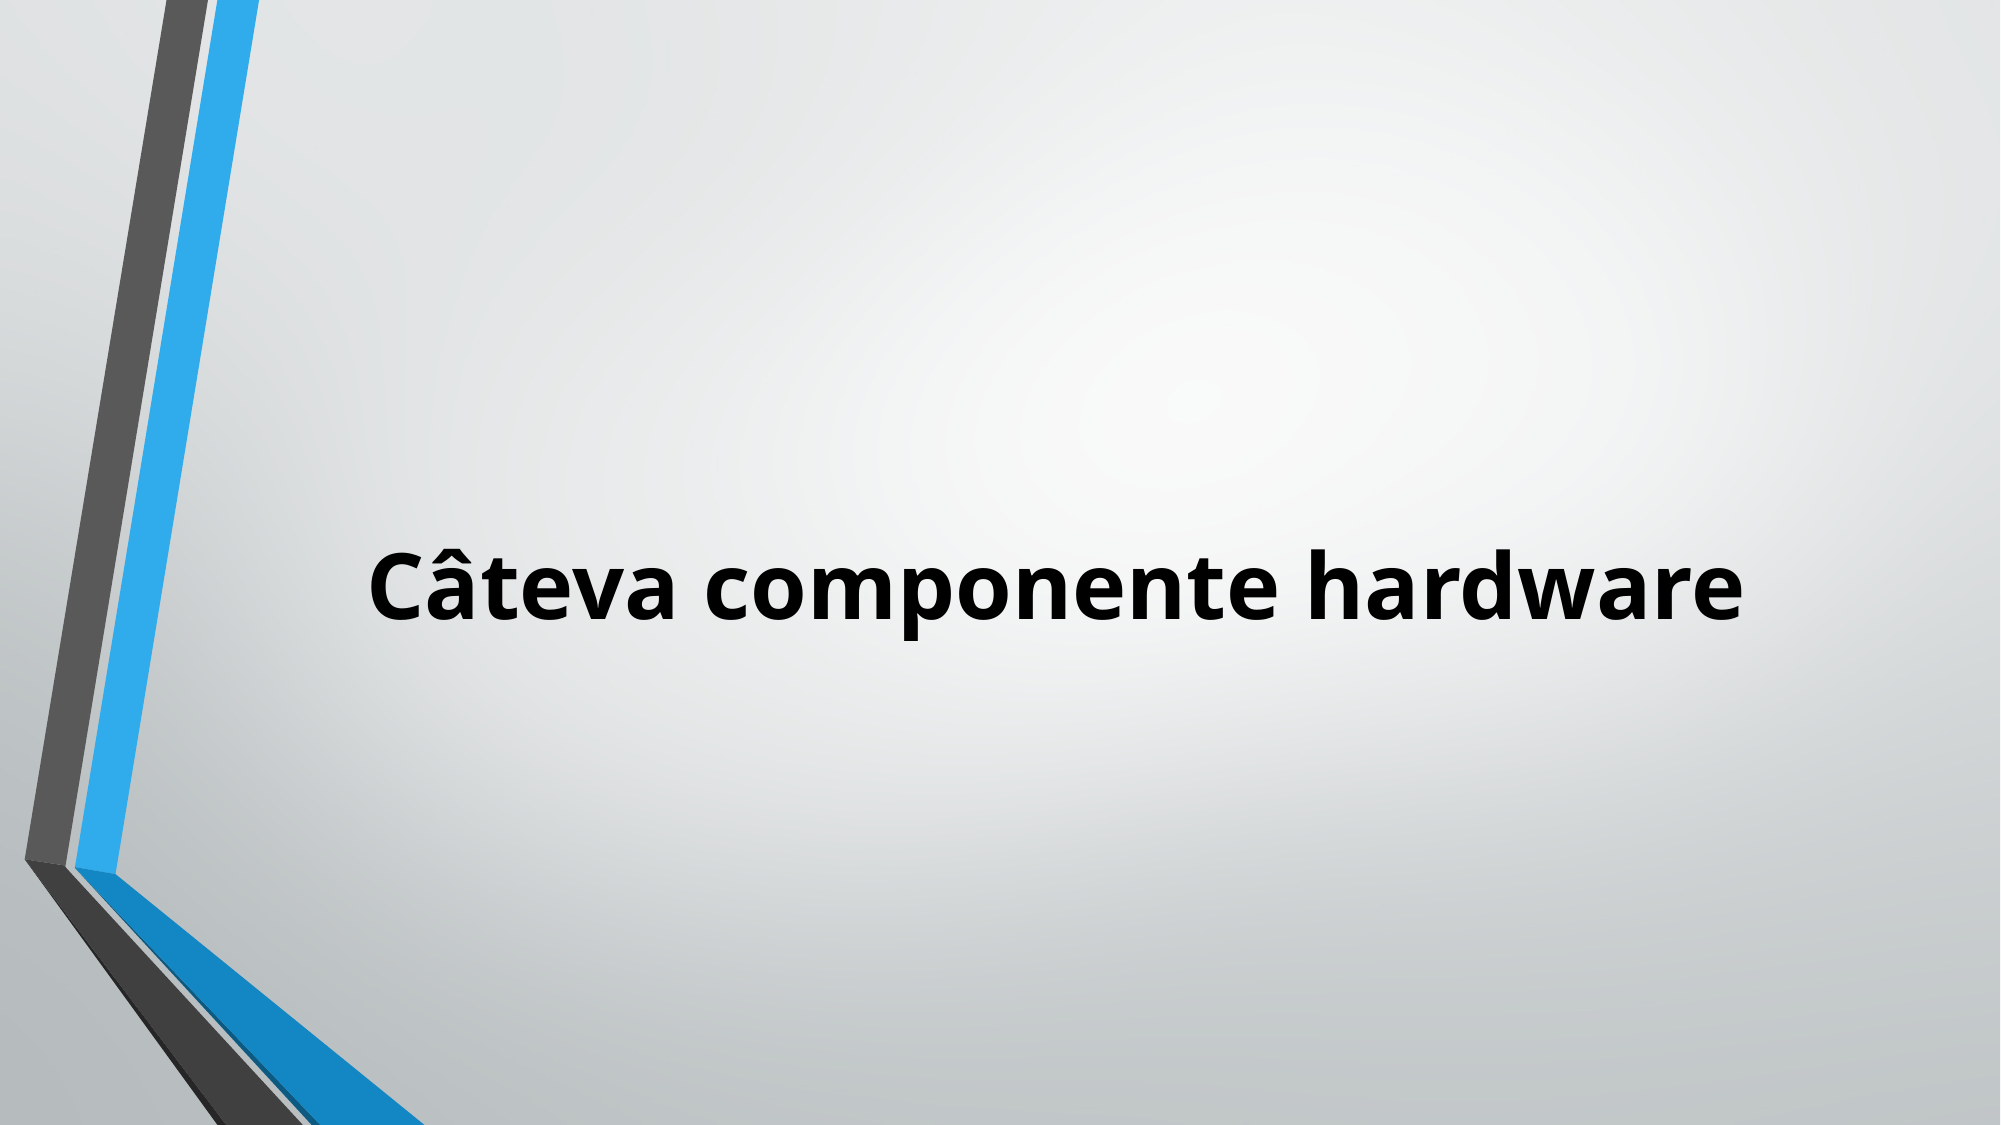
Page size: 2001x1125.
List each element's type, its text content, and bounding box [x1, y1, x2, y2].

title Câteva componente hardware [234, 438, 1879, 727]
